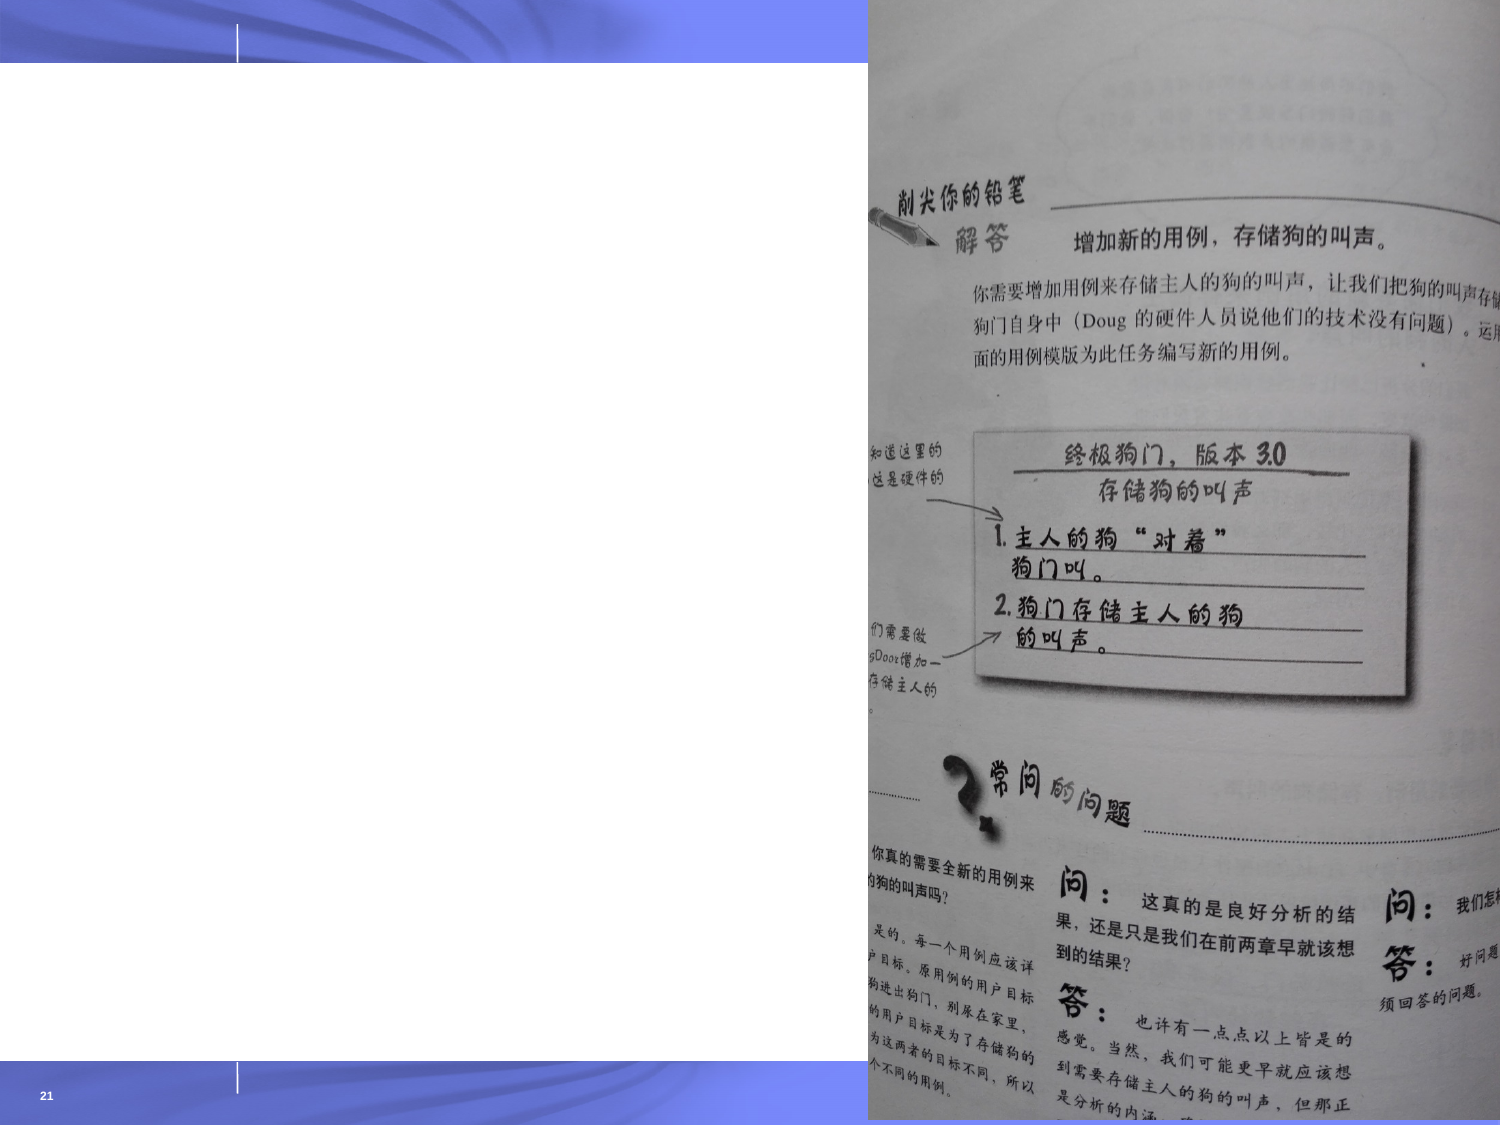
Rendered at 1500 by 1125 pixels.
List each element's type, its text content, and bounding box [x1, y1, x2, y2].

picture [0, 0, 1500, 1125]
slide_number 21 [25, 1066, 191, 1120]
